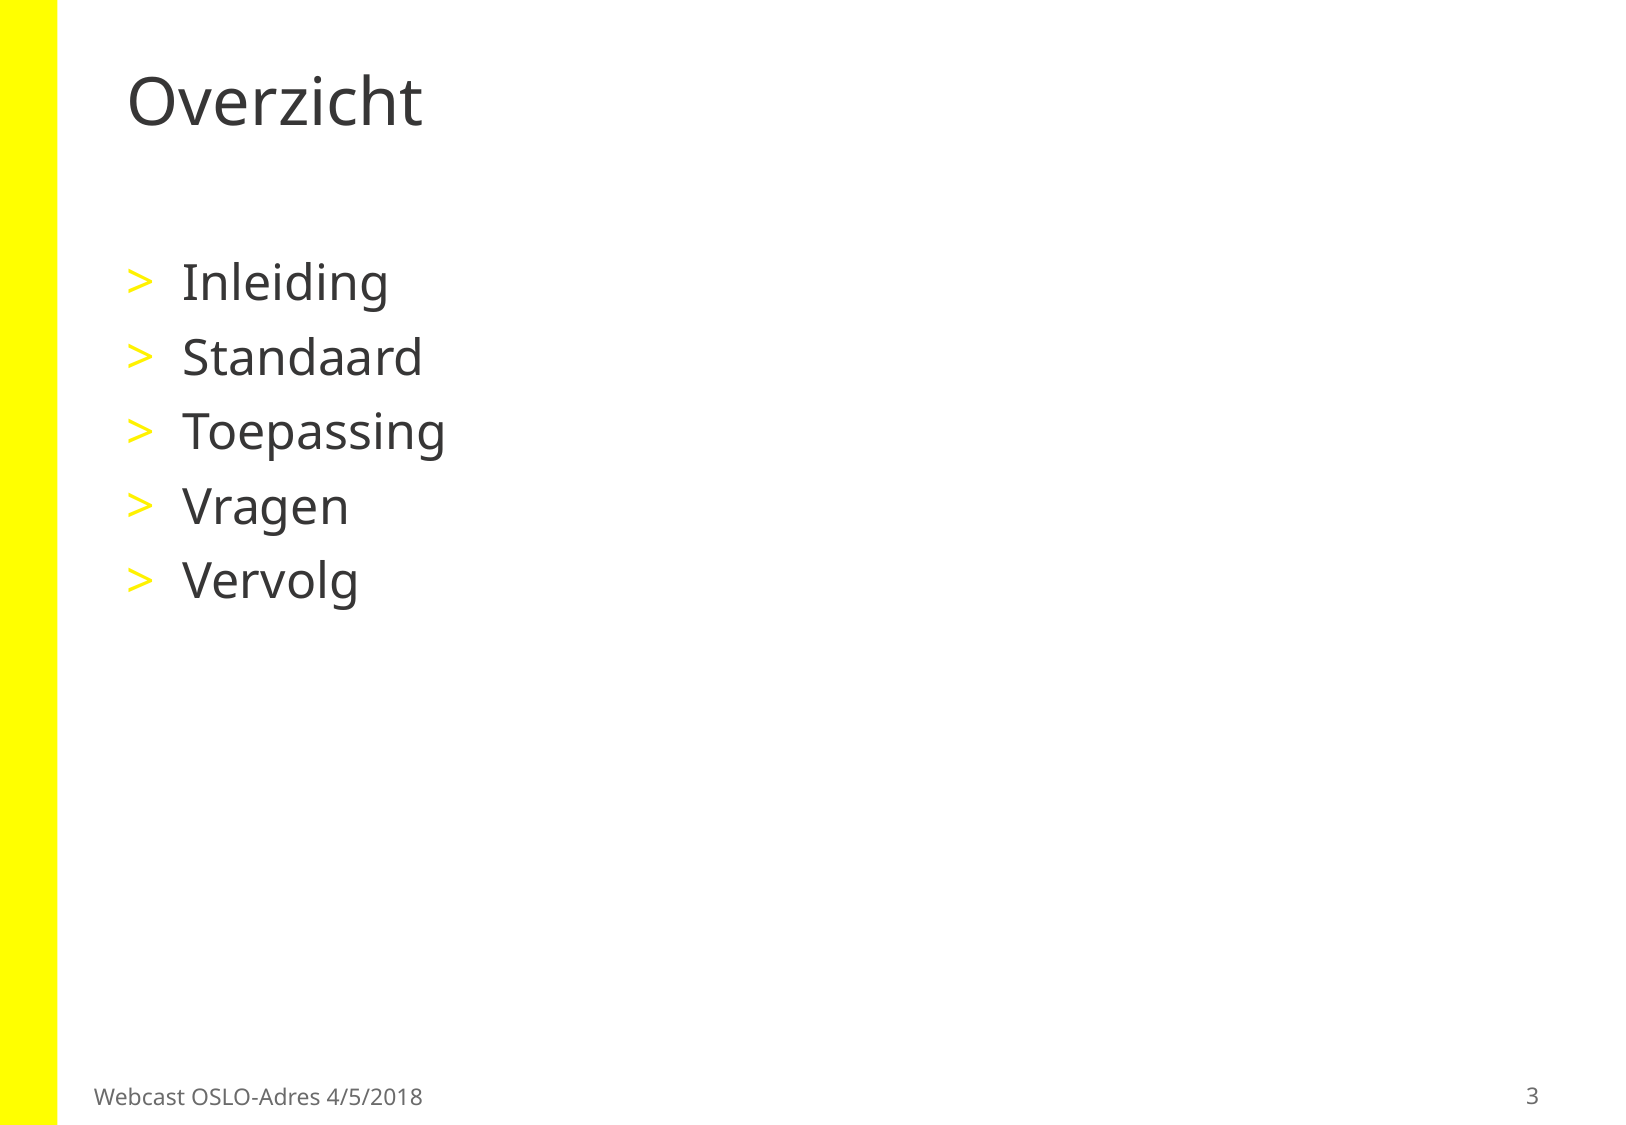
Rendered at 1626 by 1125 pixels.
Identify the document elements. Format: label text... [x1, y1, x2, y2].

footer Webcast OSLO-Adres 4/5/2018 [78, 1083, 1077, 1113]
slide_number 3 [1424, 1075, 1548, 1120]
title Overzicht [111, 59, 1514, 222]
list Inleiding Standaard Toepassing Vragen Vervolg [111, 243, 1514, 1063]
